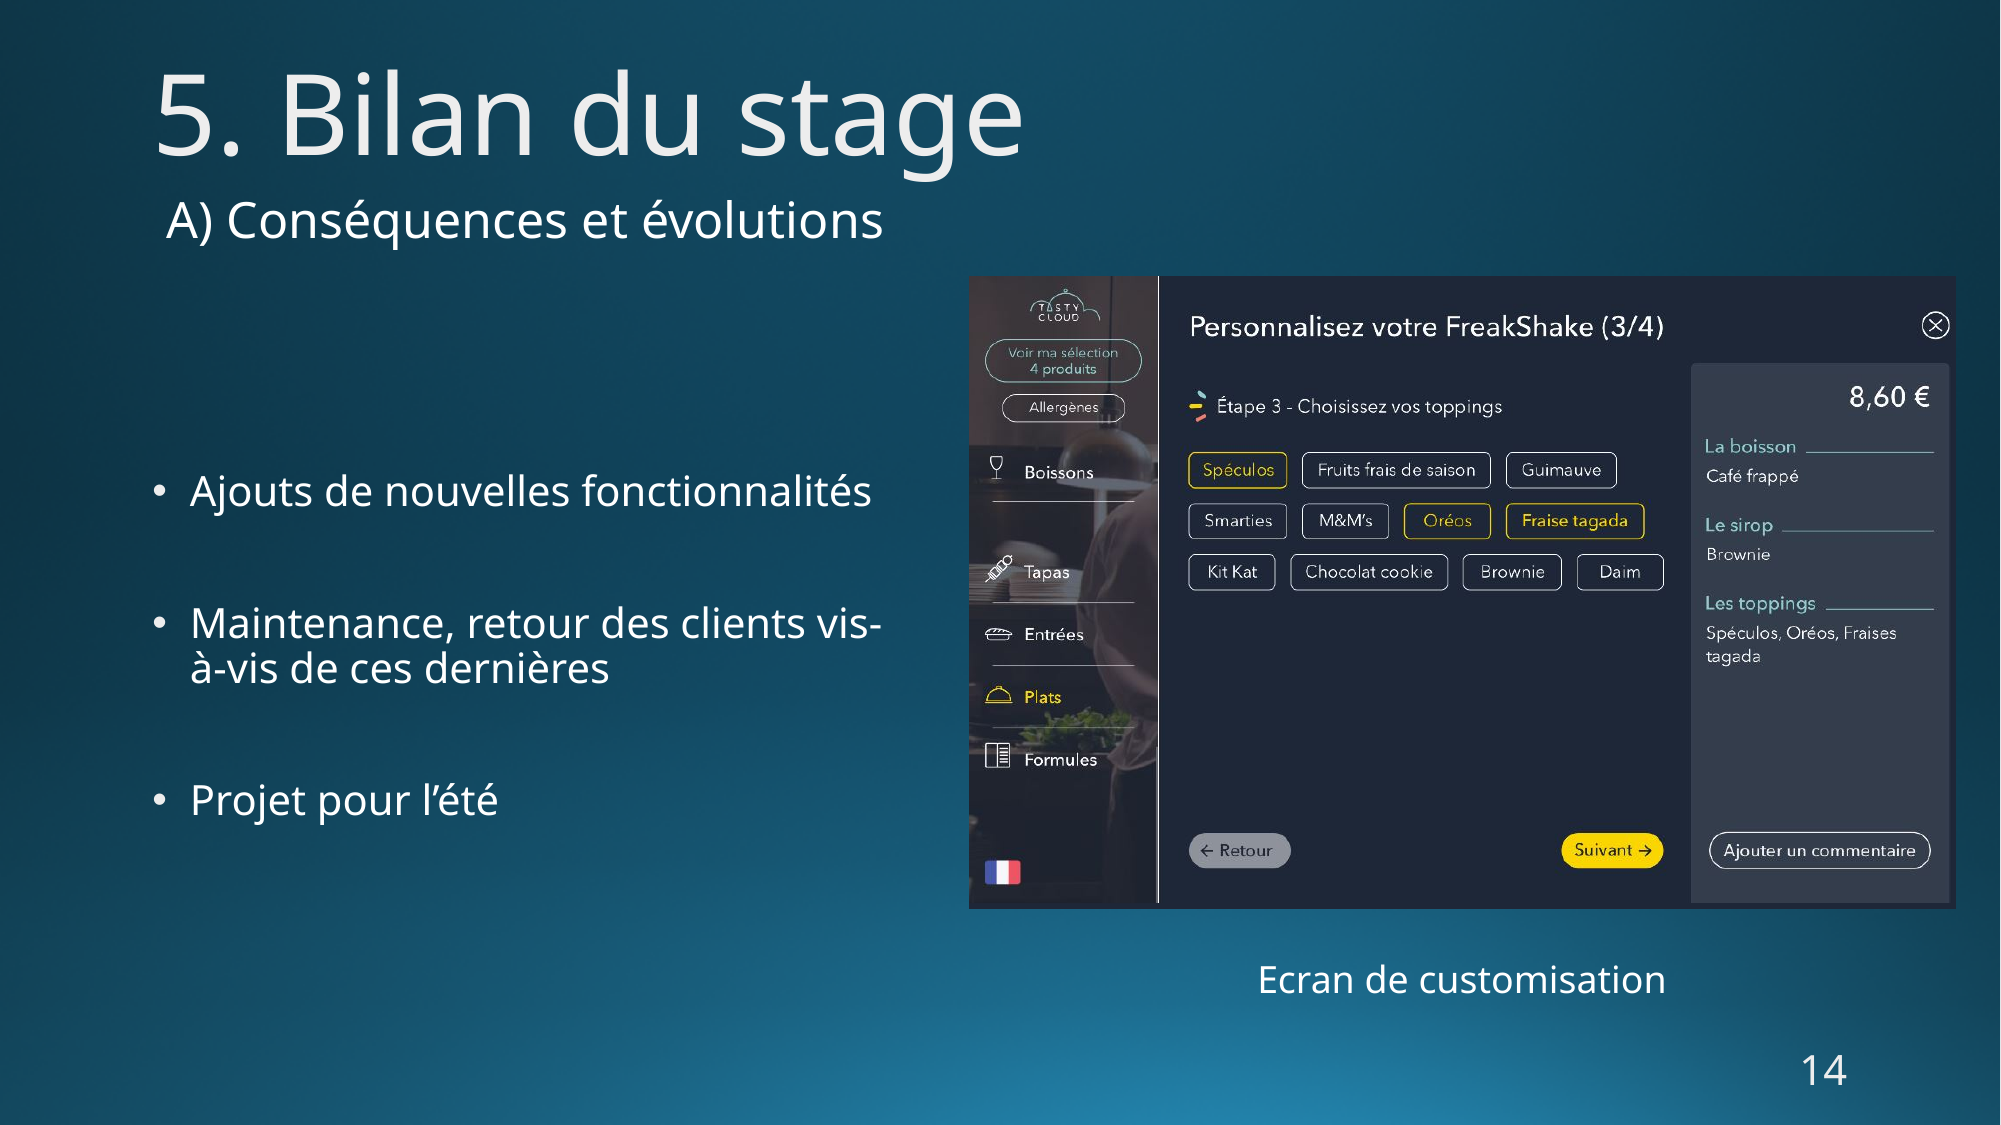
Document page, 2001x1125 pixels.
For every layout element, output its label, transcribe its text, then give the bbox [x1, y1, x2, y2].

text_box A) Conséquences et évolutions [151, 181, 900, 257]
text_box Ecran de customisation [1106, 948, 1819, 1009]
list Ajouts de nouvelles fonctionnalités Maintenance, retour des clients vis-à-vis de ces dernières Projet pour l’été [137, 462, 900, 848]
picture [0, 0, 2001, 1125]
text_box 5. Bilan du stage [137, 31, 1863, 206]
slide_number 14 [1412, 1042, 1863, 1103]
